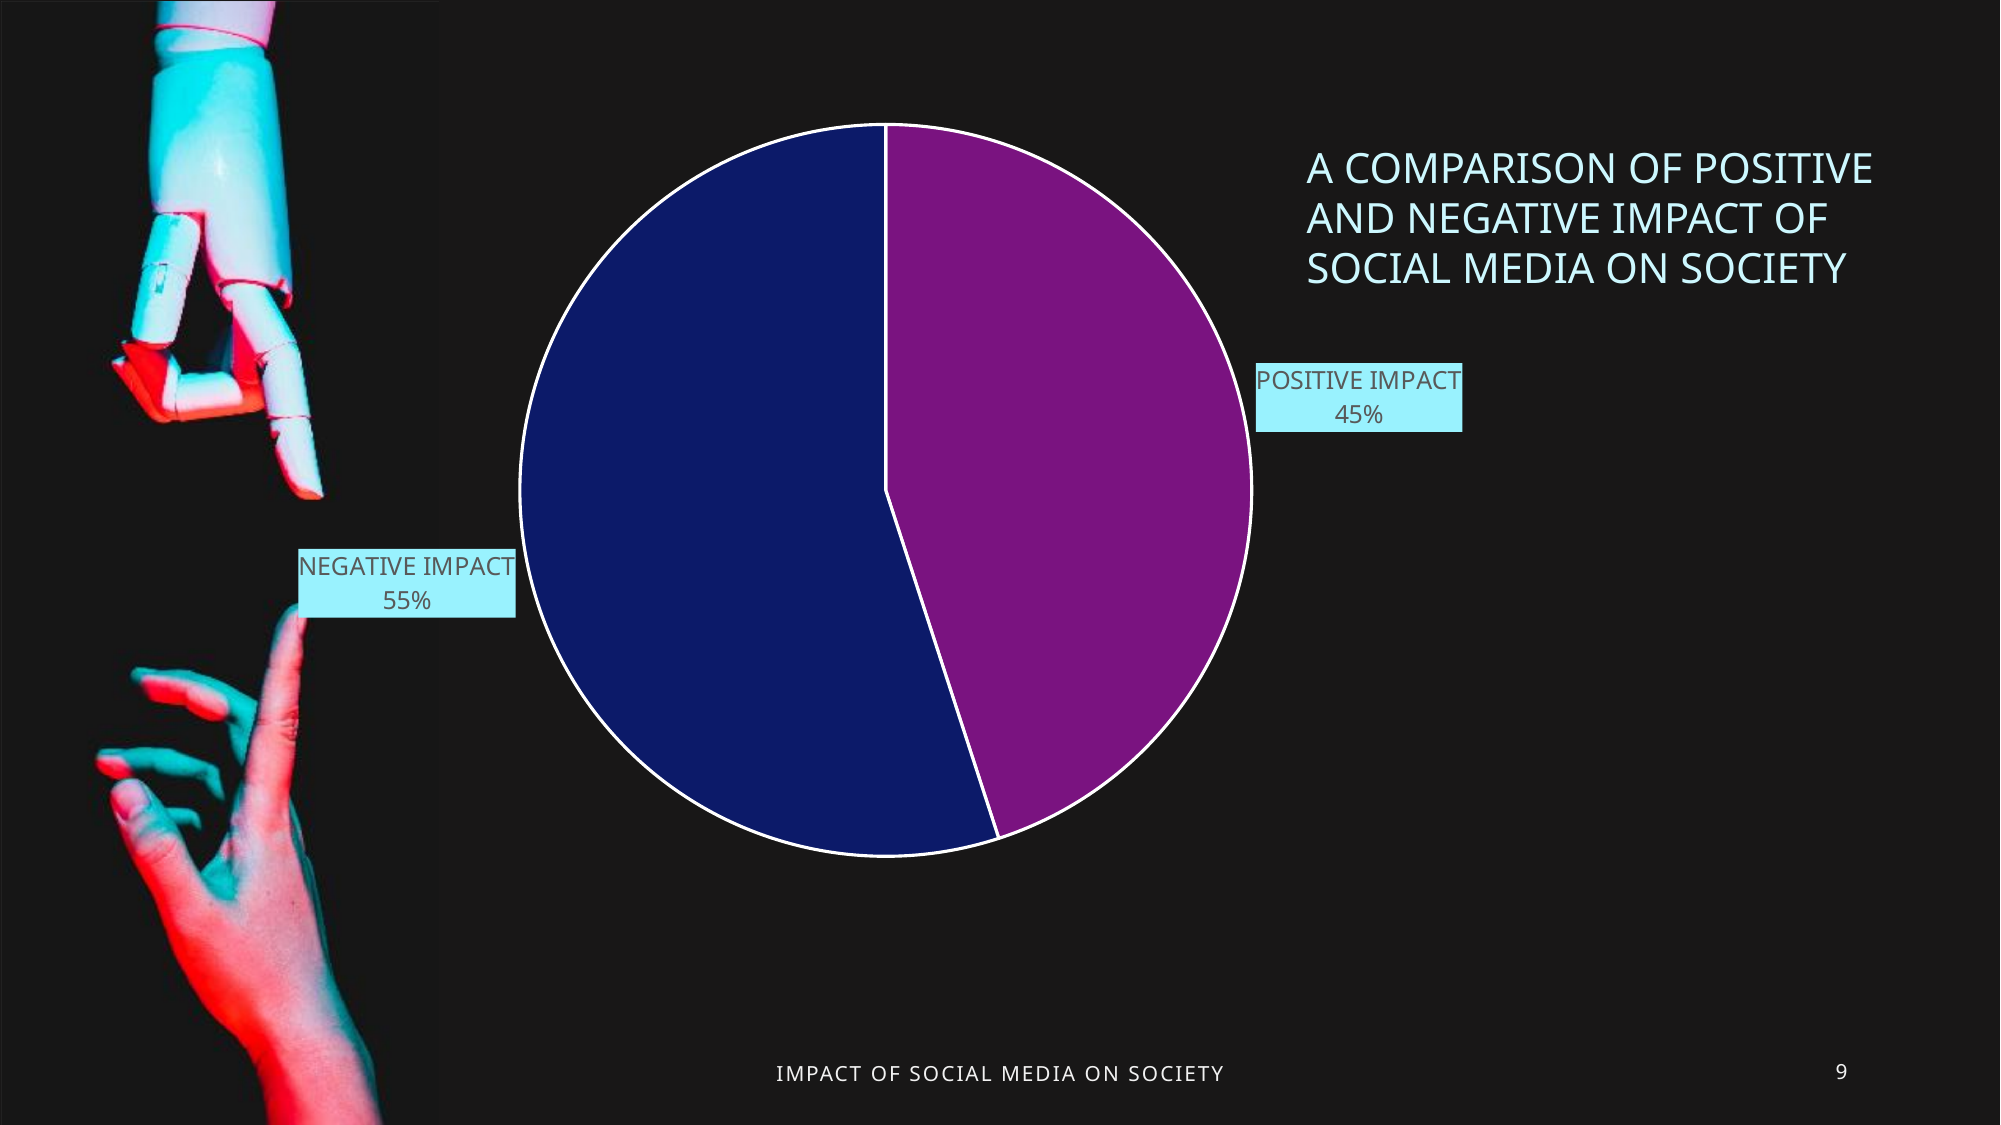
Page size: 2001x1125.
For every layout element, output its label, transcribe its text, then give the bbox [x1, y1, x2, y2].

slide_number 9 [1412, 1042, 1863, 1103]
text_box A COMPARISON OF POSITIVE AND NEGATIVE IMPACT OF SOCIAL MEDIA ON SOCIETY [1553, 134, 1889, 300]
picture [0, 2, 439, 1125]
chart [219, 45, 1553, 935]
footer IMPACT OF SOCIAL MEDIA ON SOCIETY [662, 1042, 1338, 1103]
